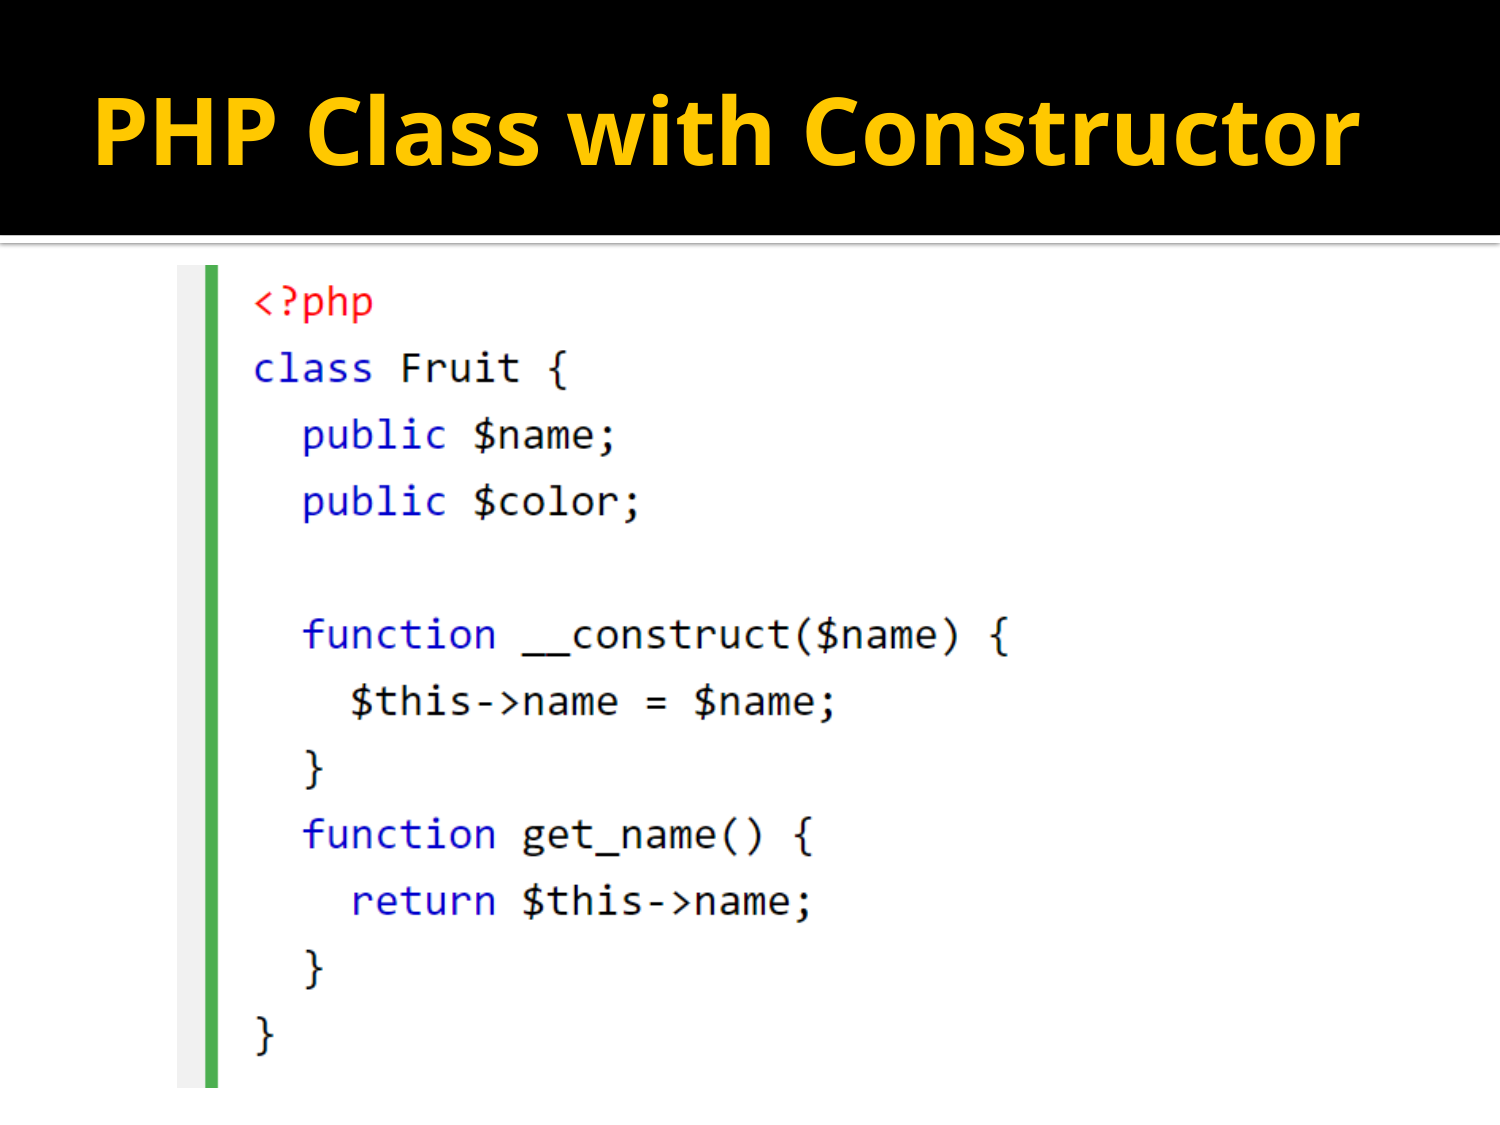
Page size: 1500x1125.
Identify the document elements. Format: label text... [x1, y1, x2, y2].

title PHP Class with Constructor [75, 25, 1425, 231]
picture [177, 264, 1301, 1088]
